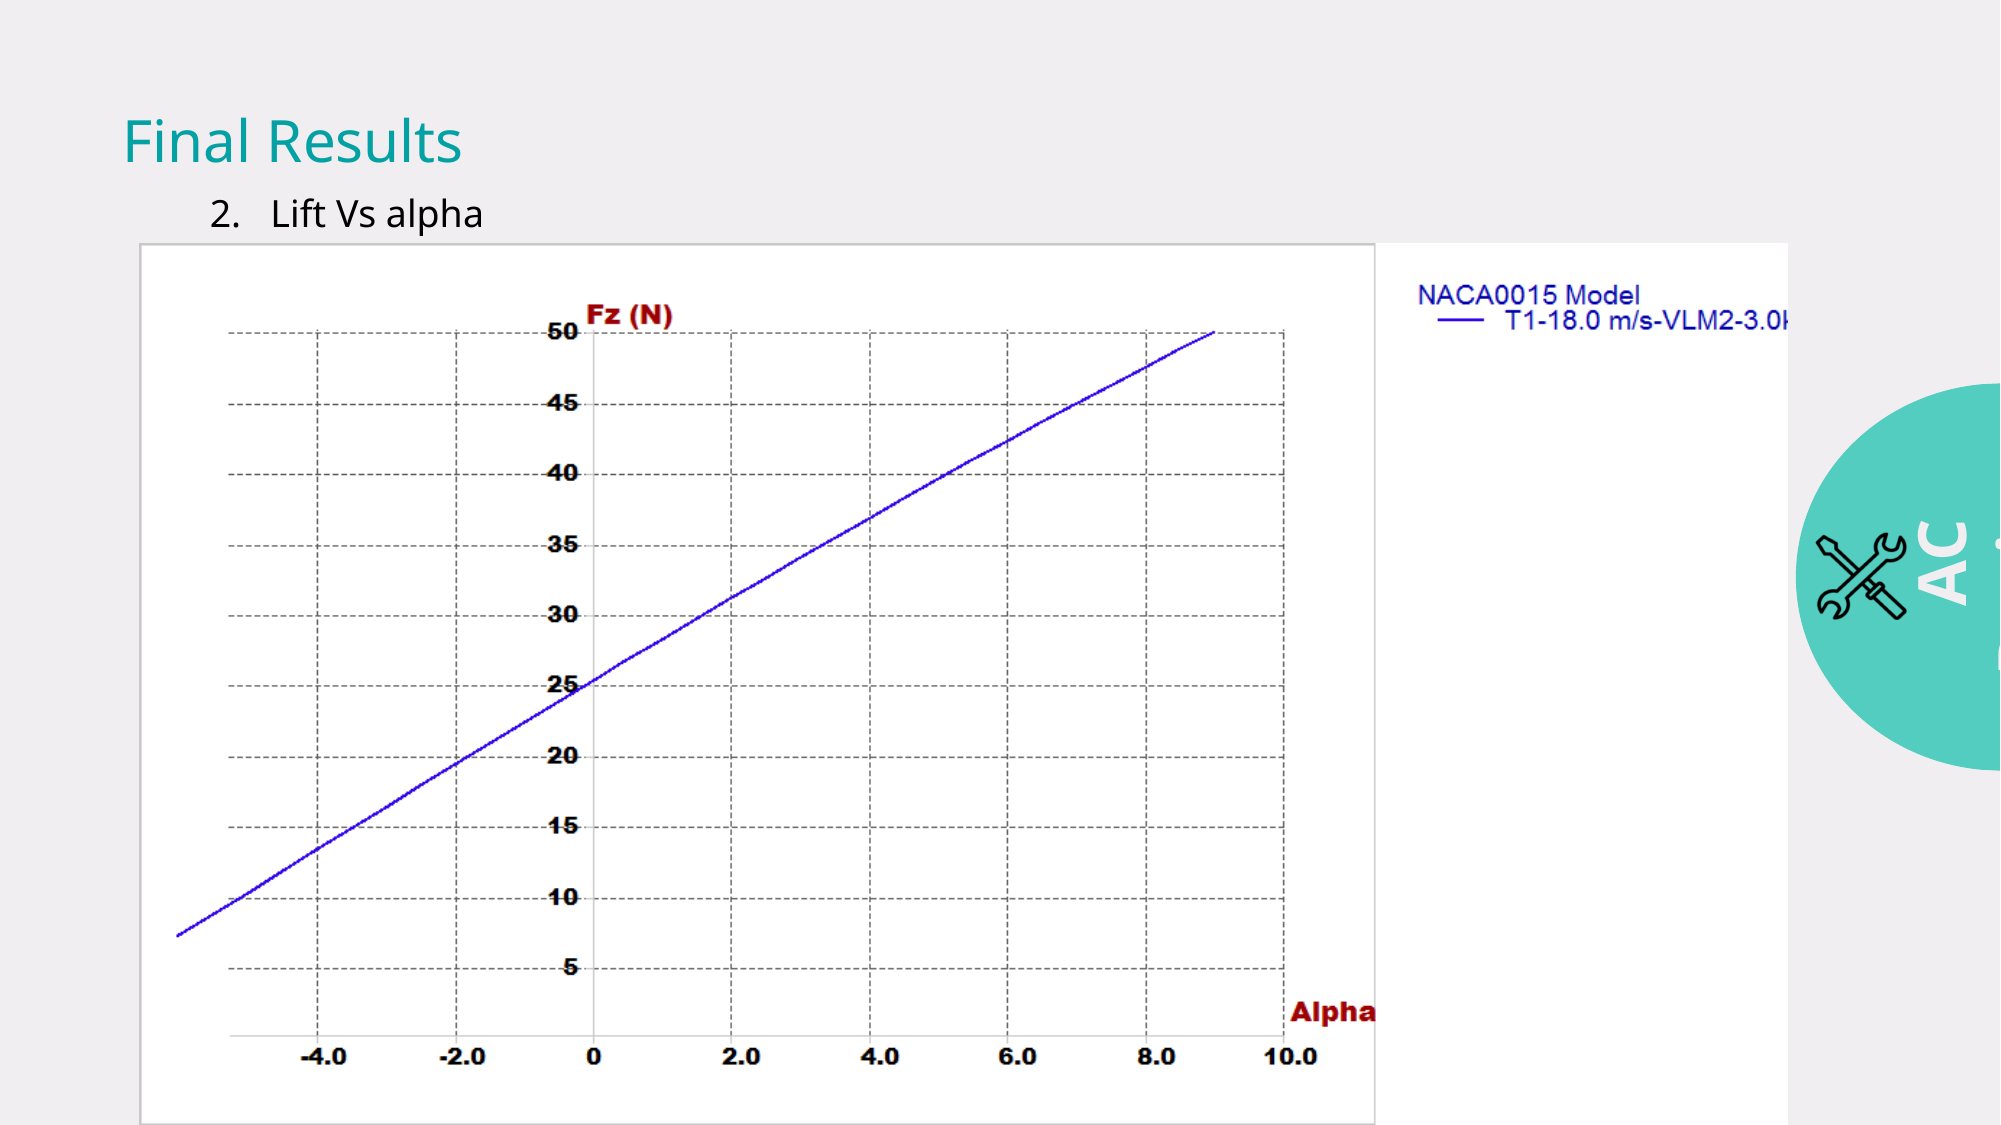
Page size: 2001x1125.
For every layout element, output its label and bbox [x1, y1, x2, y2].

text_box [0, 0, 2000, 1125]
picture [139, 243, 1788, 1125]
